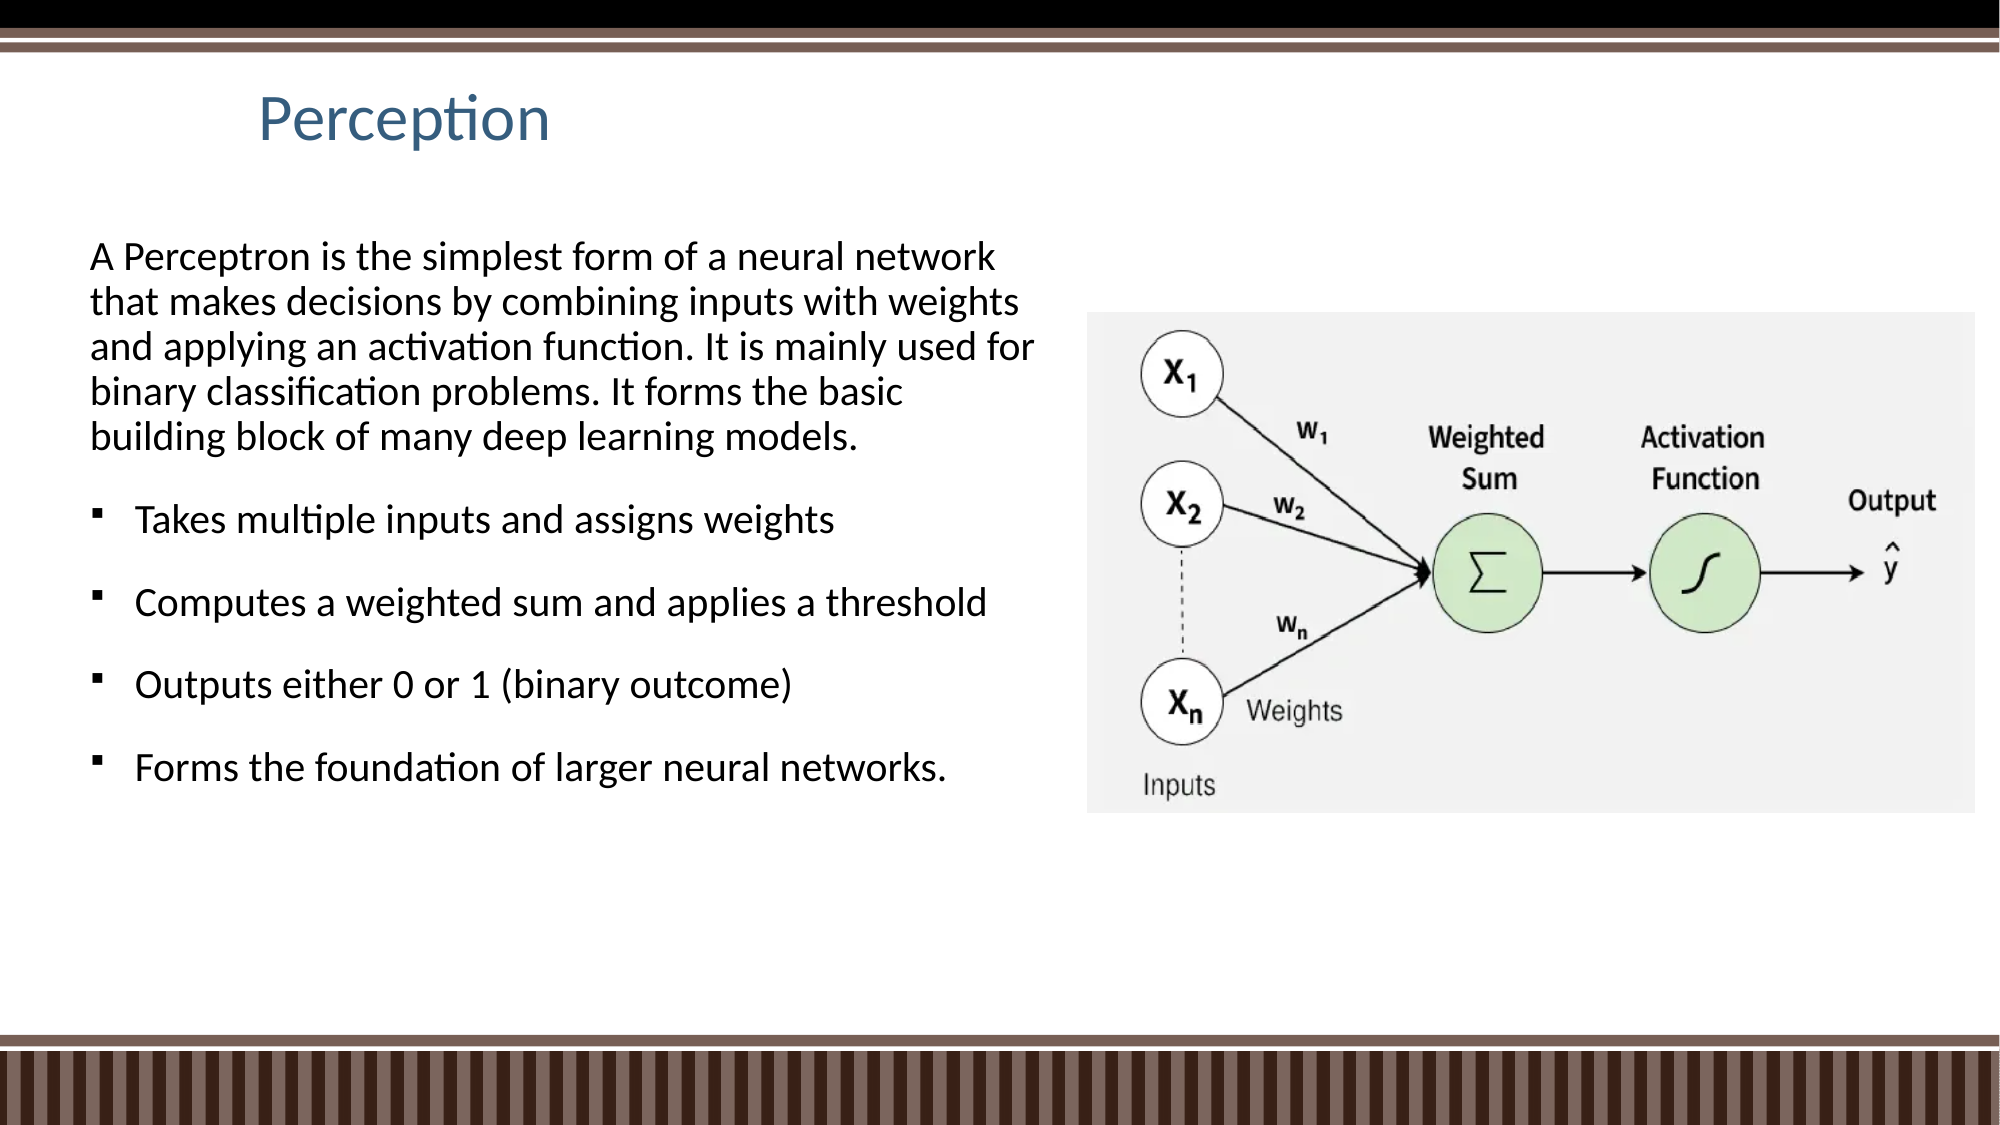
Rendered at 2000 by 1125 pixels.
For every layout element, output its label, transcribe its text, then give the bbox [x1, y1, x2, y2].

list A Perceptron is the simplest form of a neural network that makes decisions by combining inputs with weights and applying an activation function. It is mainly used for binary classification problems. It forms the basic building block of many deep learning models. Takes multiple inputs and assigns weights Computes a weighted sum and applies a threshold Outputs either 0 or 1 (binary outcome) Forms the foundation of larger neural networks. [74, 227, 1063, 925]
title Perception [243, 54, 1744, 163]
picture [1087, 312, 1975, 813]
